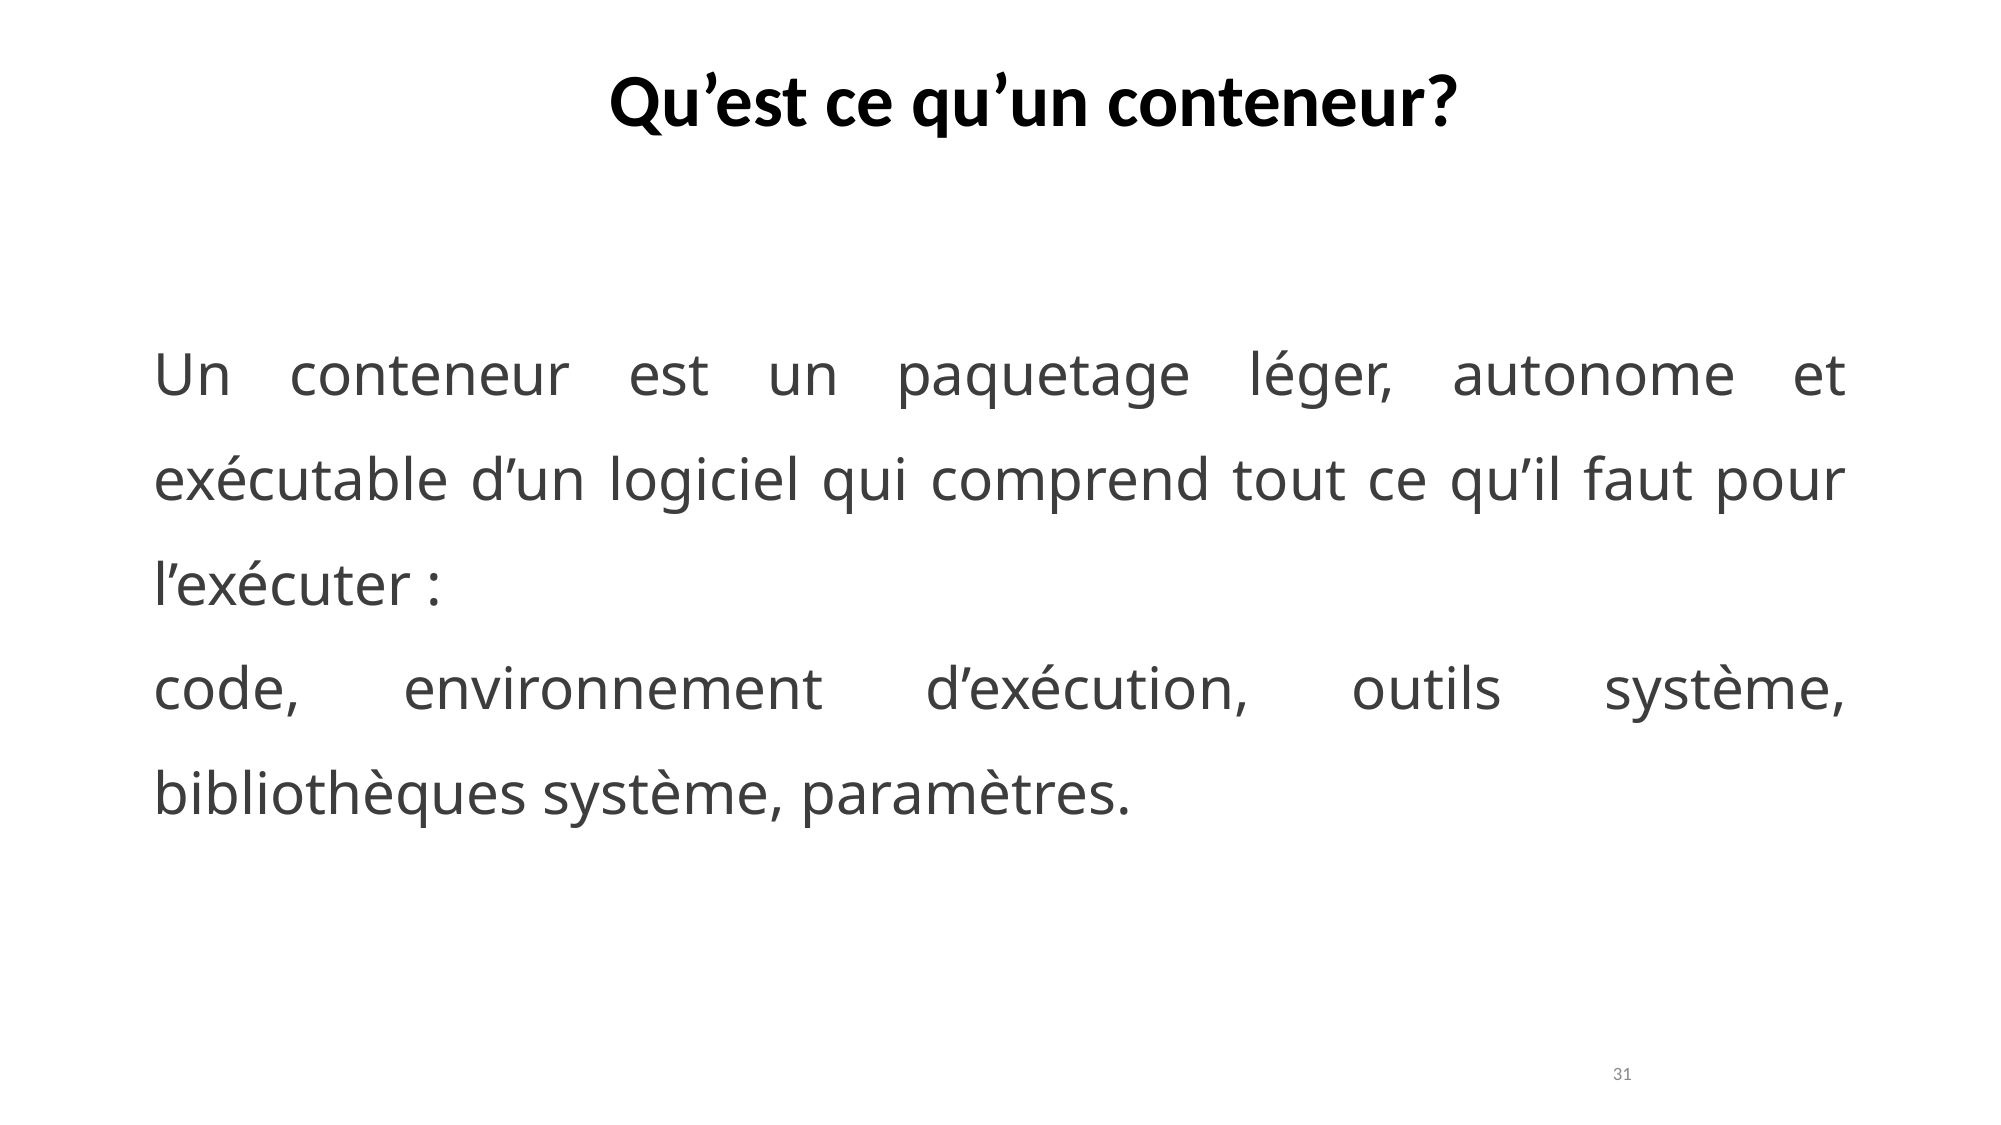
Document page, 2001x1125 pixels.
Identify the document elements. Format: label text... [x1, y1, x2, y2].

text_box 31 [1309, 1042, 1647, 1103]
text_box Un conteneur est un paquetage léger, autonome et exécutable d’un logiciel qui comprend tout ce qu’il faut pour l’exécuter : code, environnement d’exécution, outils système, bibliothèques système, paramètres. [138, 294, 1862, 834]
text_box Qu’est ce qu’un conteneur? [207, 44, 1864, 160]
